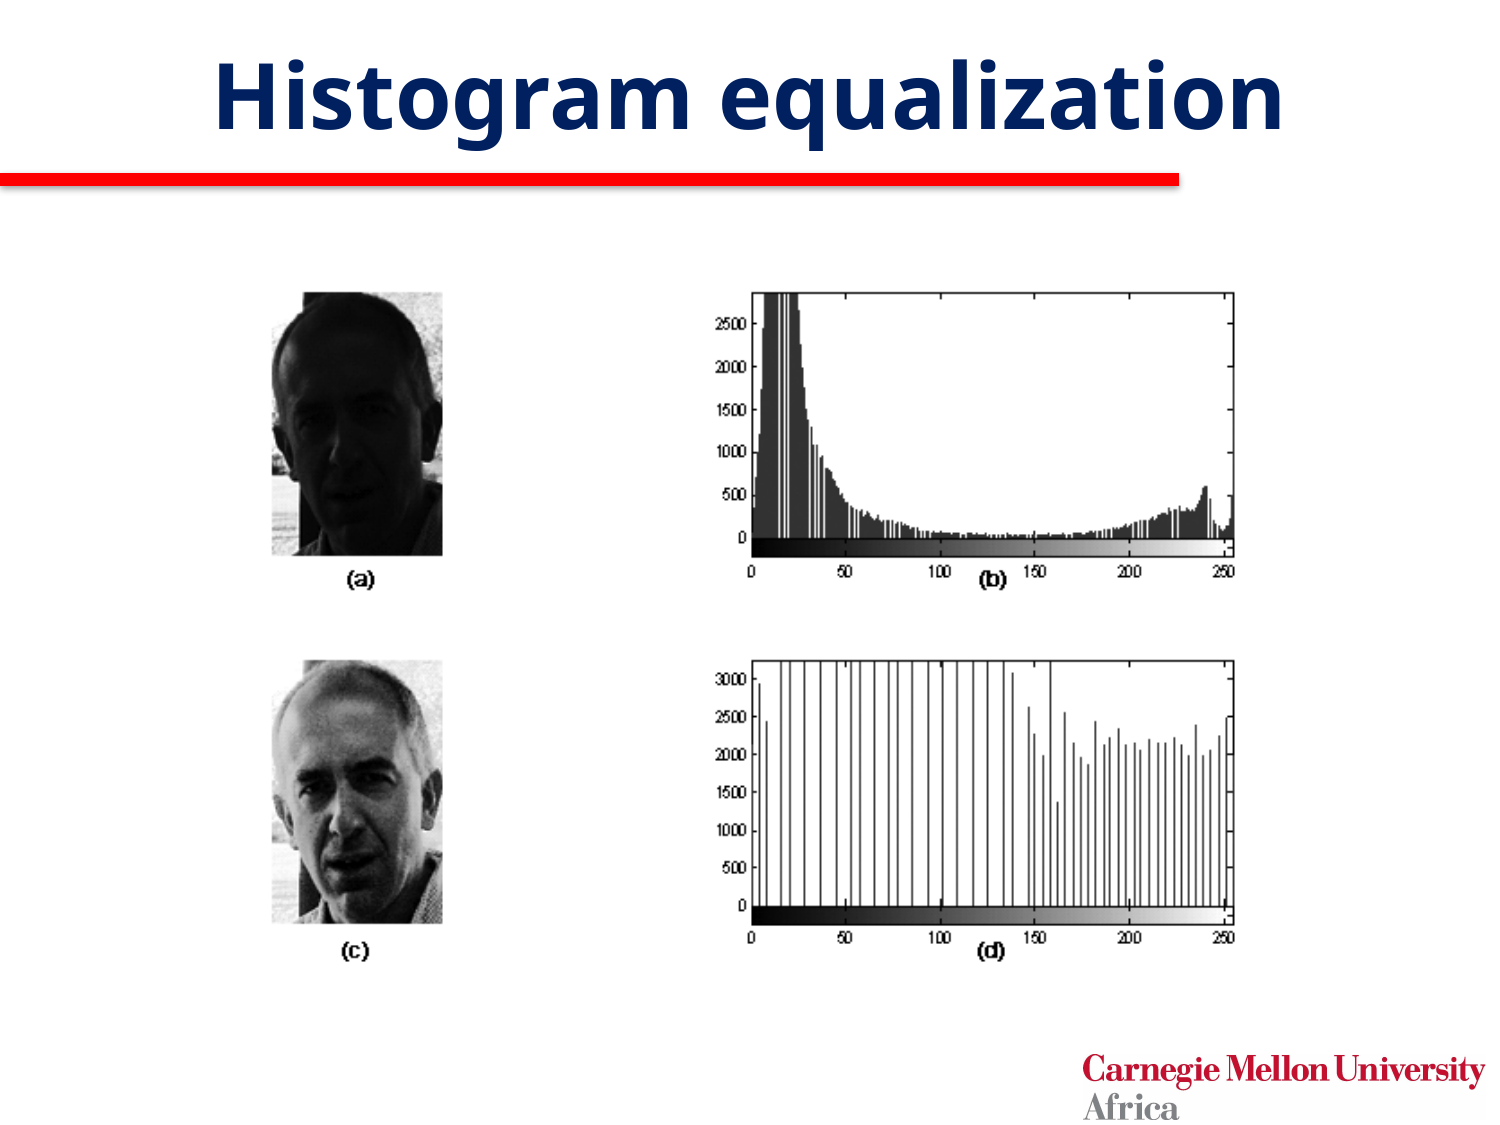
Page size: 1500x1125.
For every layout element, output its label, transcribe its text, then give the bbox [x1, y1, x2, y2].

title Histogram equalization [75, 0, 1425, 187]
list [231, 262, 1269, 1006]
picture [1083, 1054, 1486, 1120]
